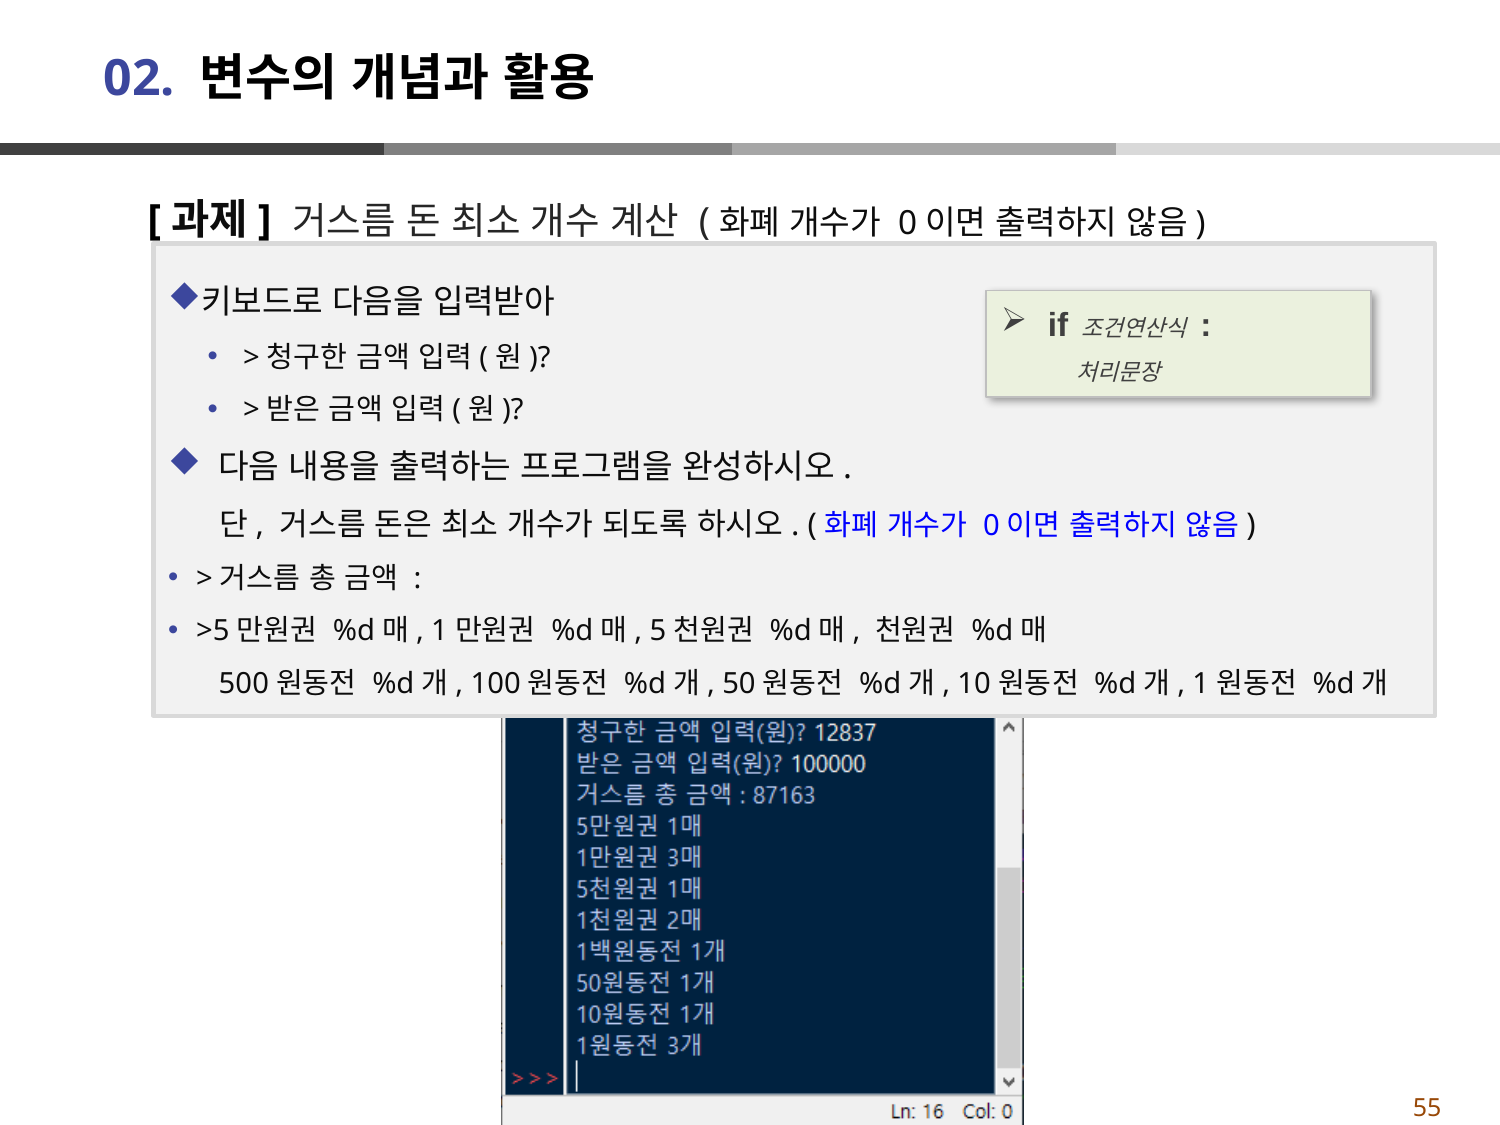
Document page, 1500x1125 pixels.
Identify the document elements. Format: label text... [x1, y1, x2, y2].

title 02. 변수의 개념과 활용 [88, 30, 1400, 121]
list [과제] 거스름 돈 최소 개수 계산 (화폐 개수가 0이면 출력하지 않음) [88, 160, 1495, 1071]
picture [501, 633, 1025, 1125]
text_box if 조건연산식 : 처리문장 [984, 289, 1373, 399]
text_box 키보드로 다음을 입력받아 >청구한 금액 입력(원)? >받은 금액 입력(원)? 다음 내용을 출력하는 프로그램을 완성하시오. 단, 거스름 돈은 최소 개수가 되도록 하시오. (화폐 개수가 0이면 출력하지 않음) >거스름 총 금액 : >5만원권 %d매, 1만원권 %d매, 5천원권 %d매, 천원권 %d매 500원동전 %d개, 100원동전 %d개, 50원동전 %d개, 10원동전 %d개, 1원동전 %d개 [151, 241, 1437, 718]
